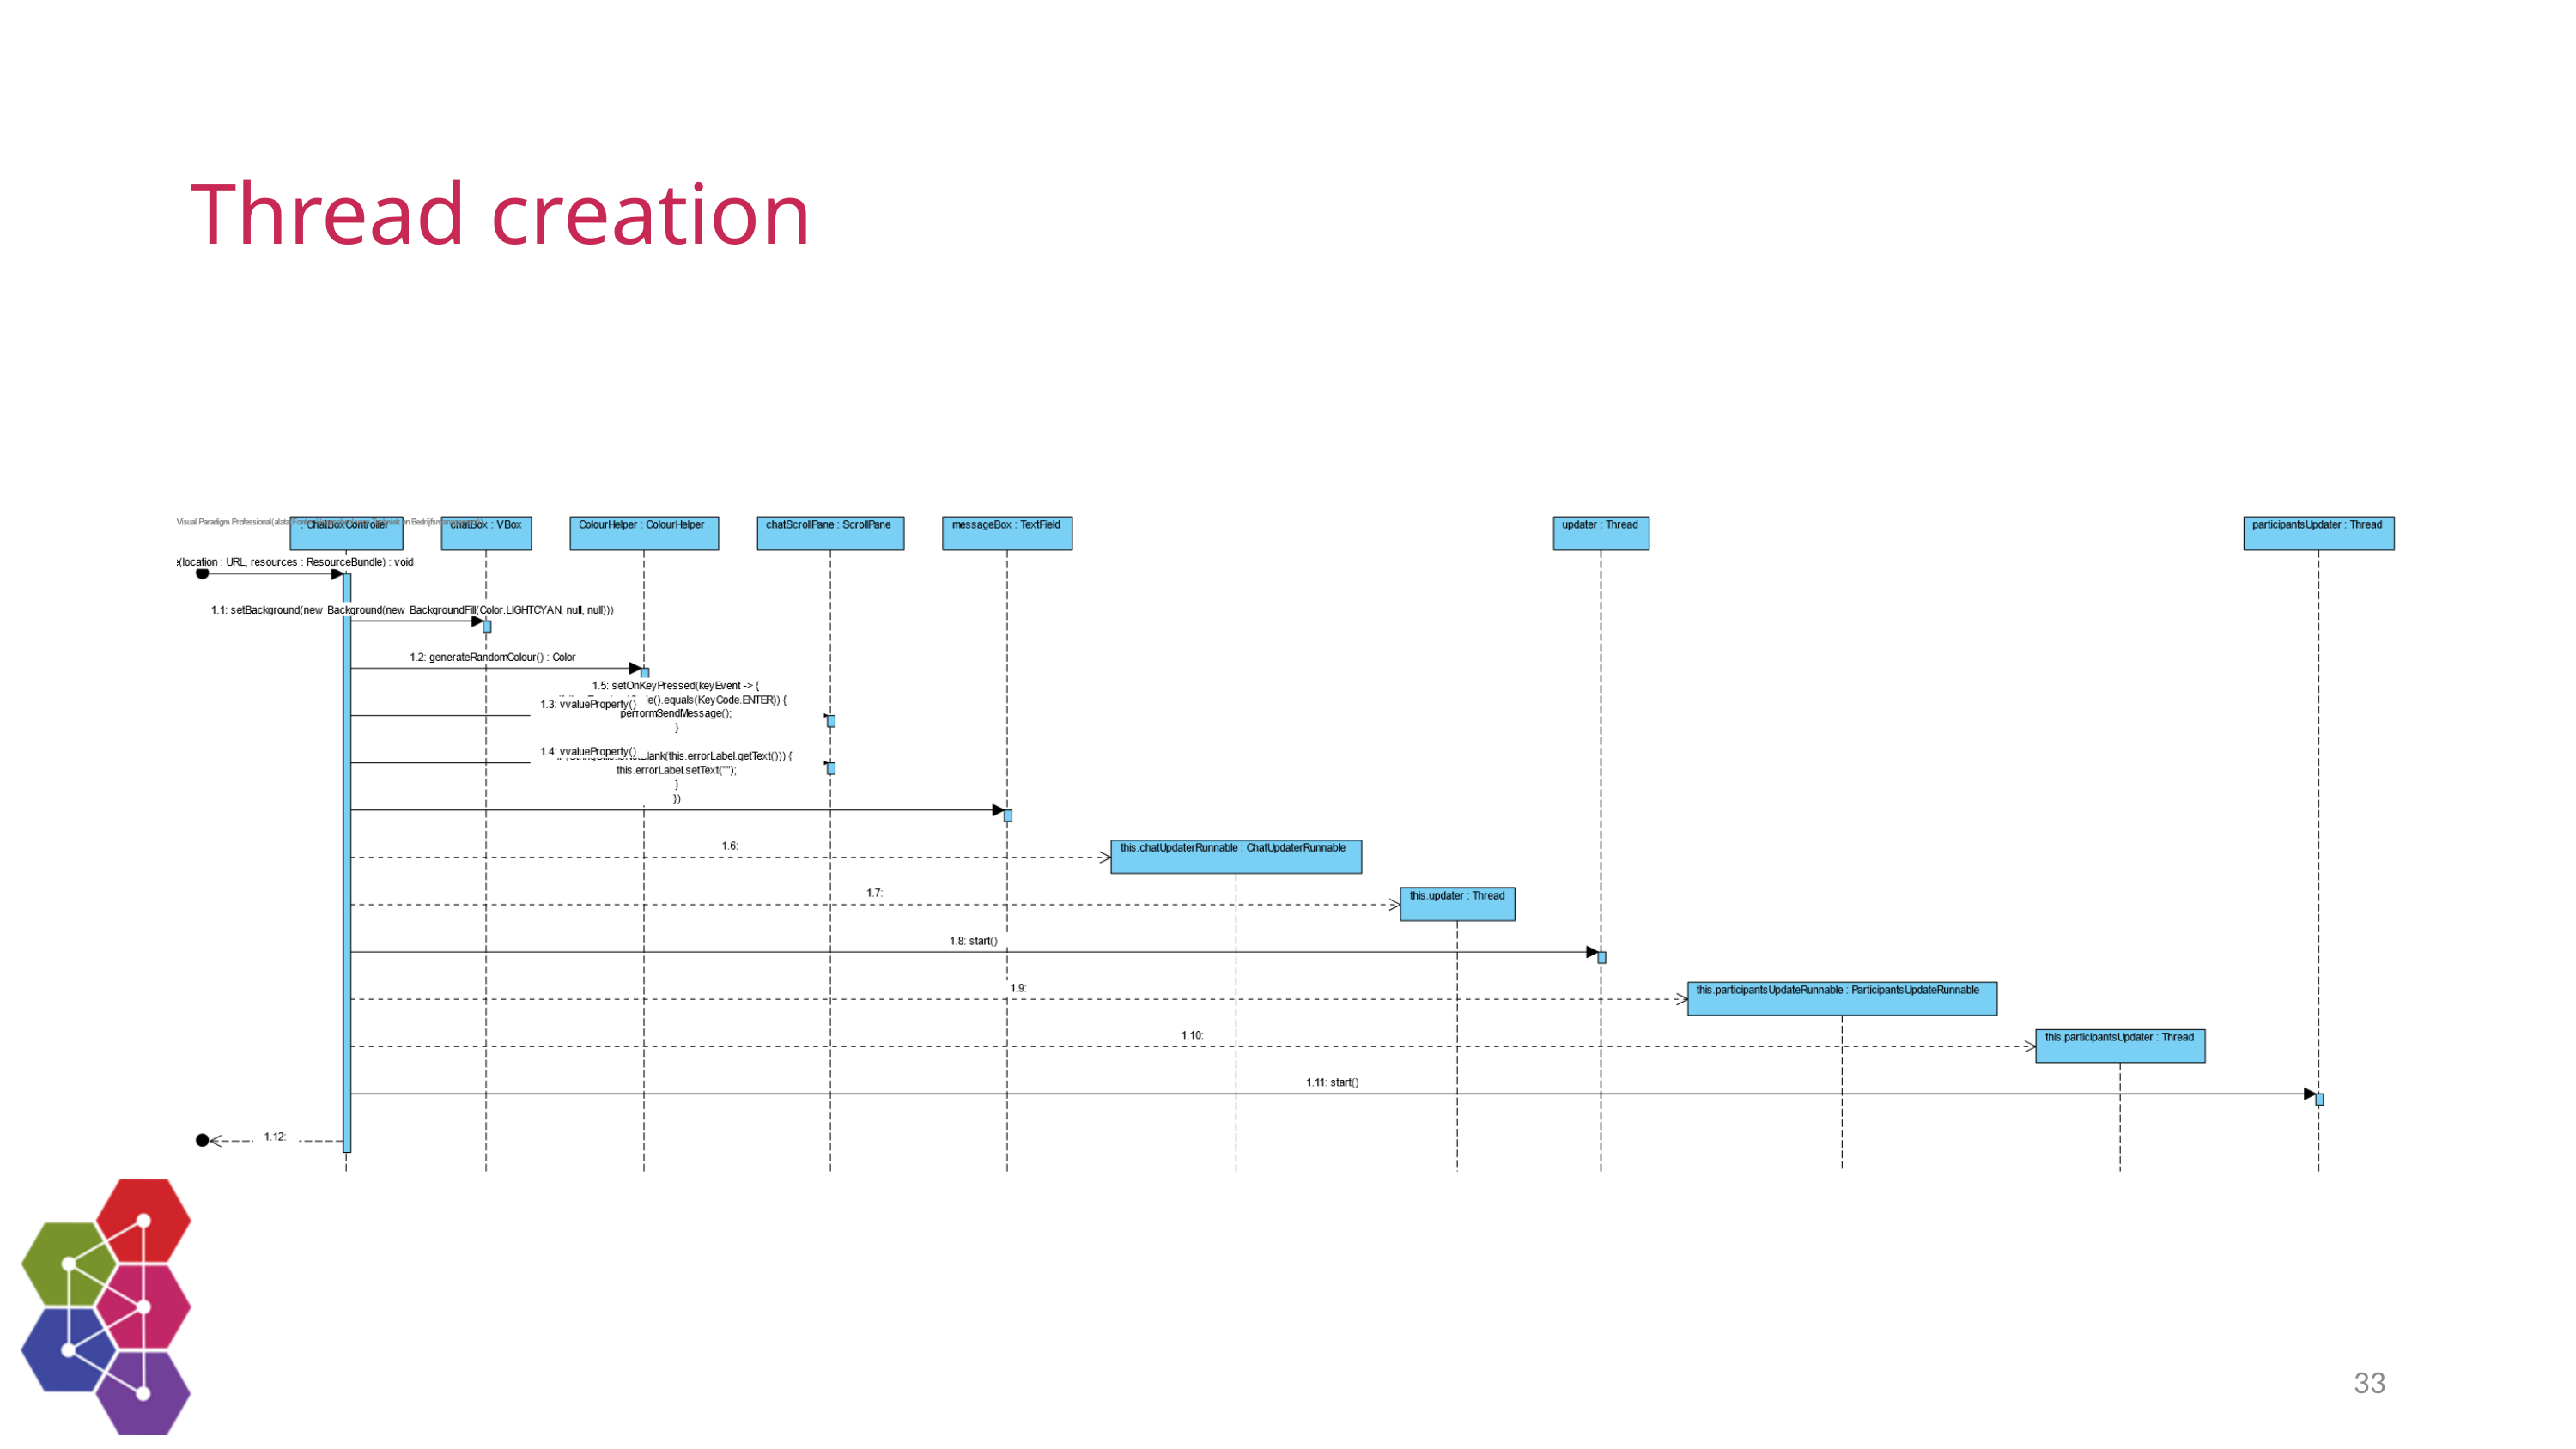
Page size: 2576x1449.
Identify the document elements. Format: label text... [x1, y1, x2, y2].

title Thread creation [177, 76, 2399, 357]
picture [0, 1179, 255, 1435]
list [177, 515, 2399, 1175]
slide_number 33 [1819, 1343, 2399, 1420]
